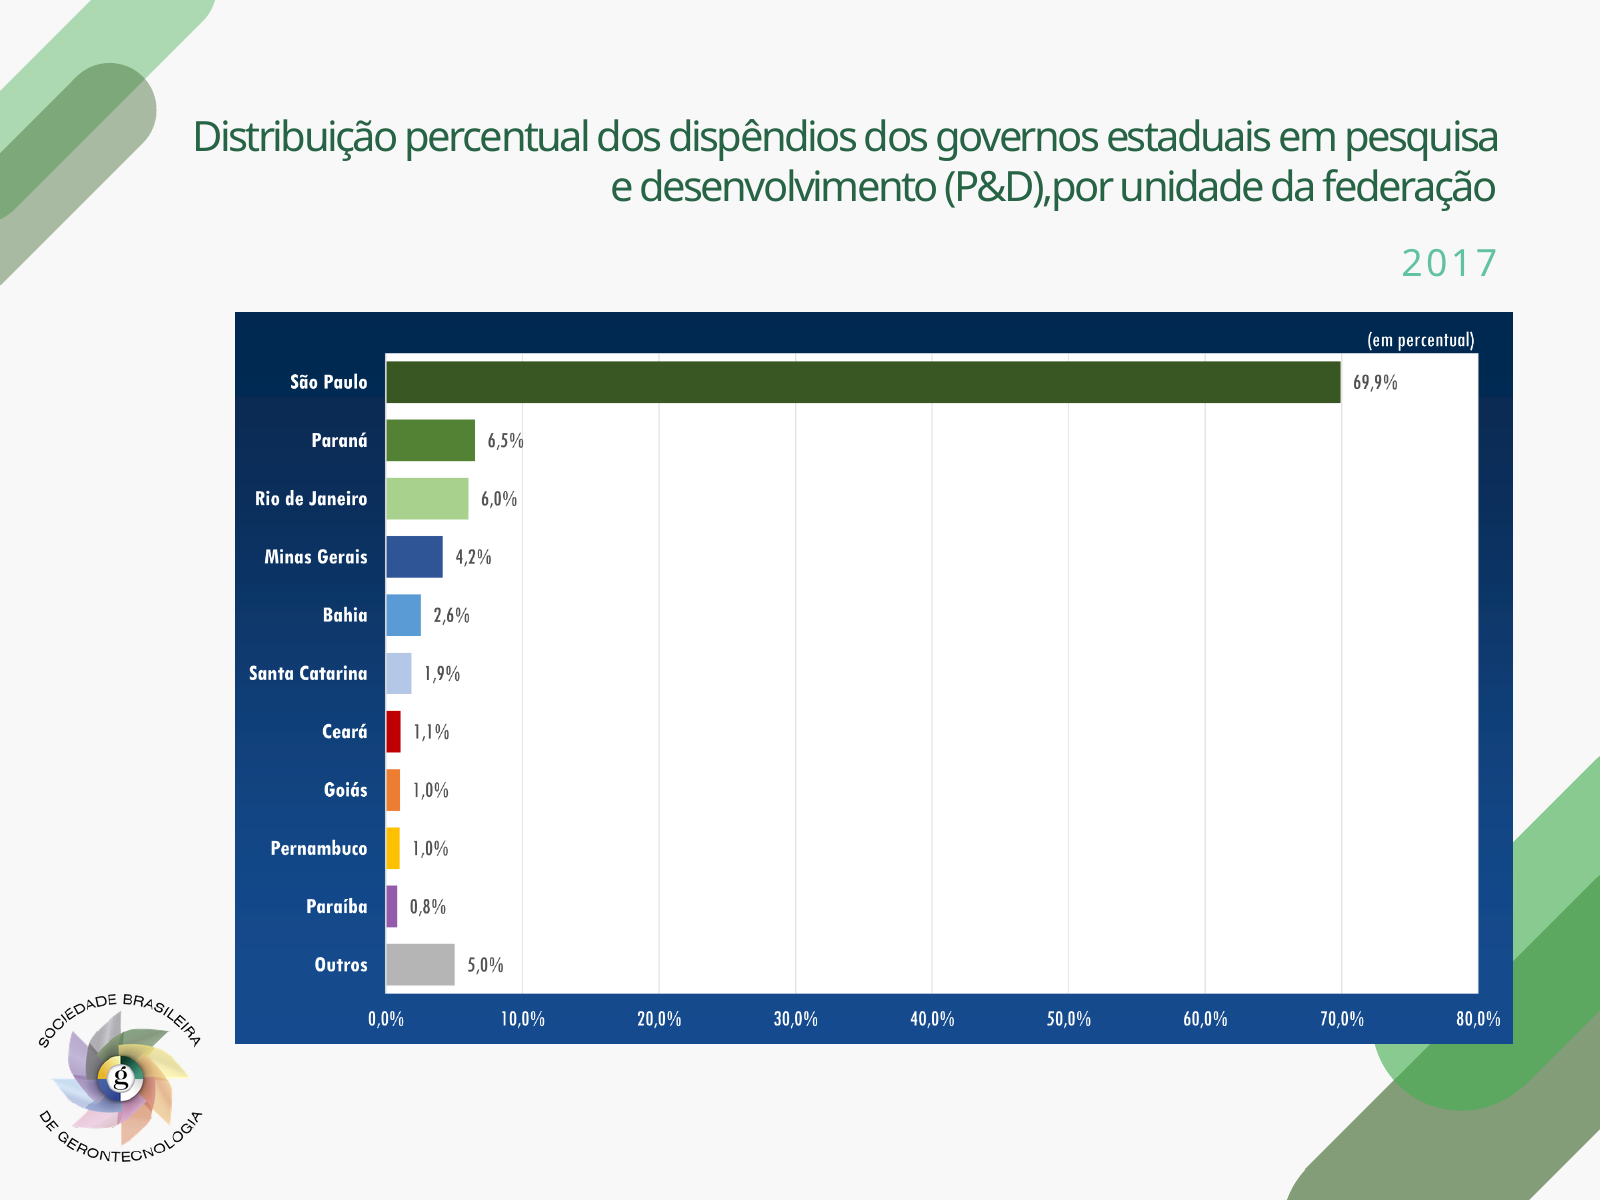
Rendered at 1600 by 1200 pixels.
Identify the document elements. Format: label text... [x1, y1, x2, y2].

list 2017 [236, 231, 1513, 302]
title Distribuição percentual dos dispêndios dos governos estaduais em pesquisa e desenvolvimento (P&D),por unidade da federação [162, 87, 1513, 233]
picture [24, 984, 216, 1176]
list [235, 312, 1513, 1044]
